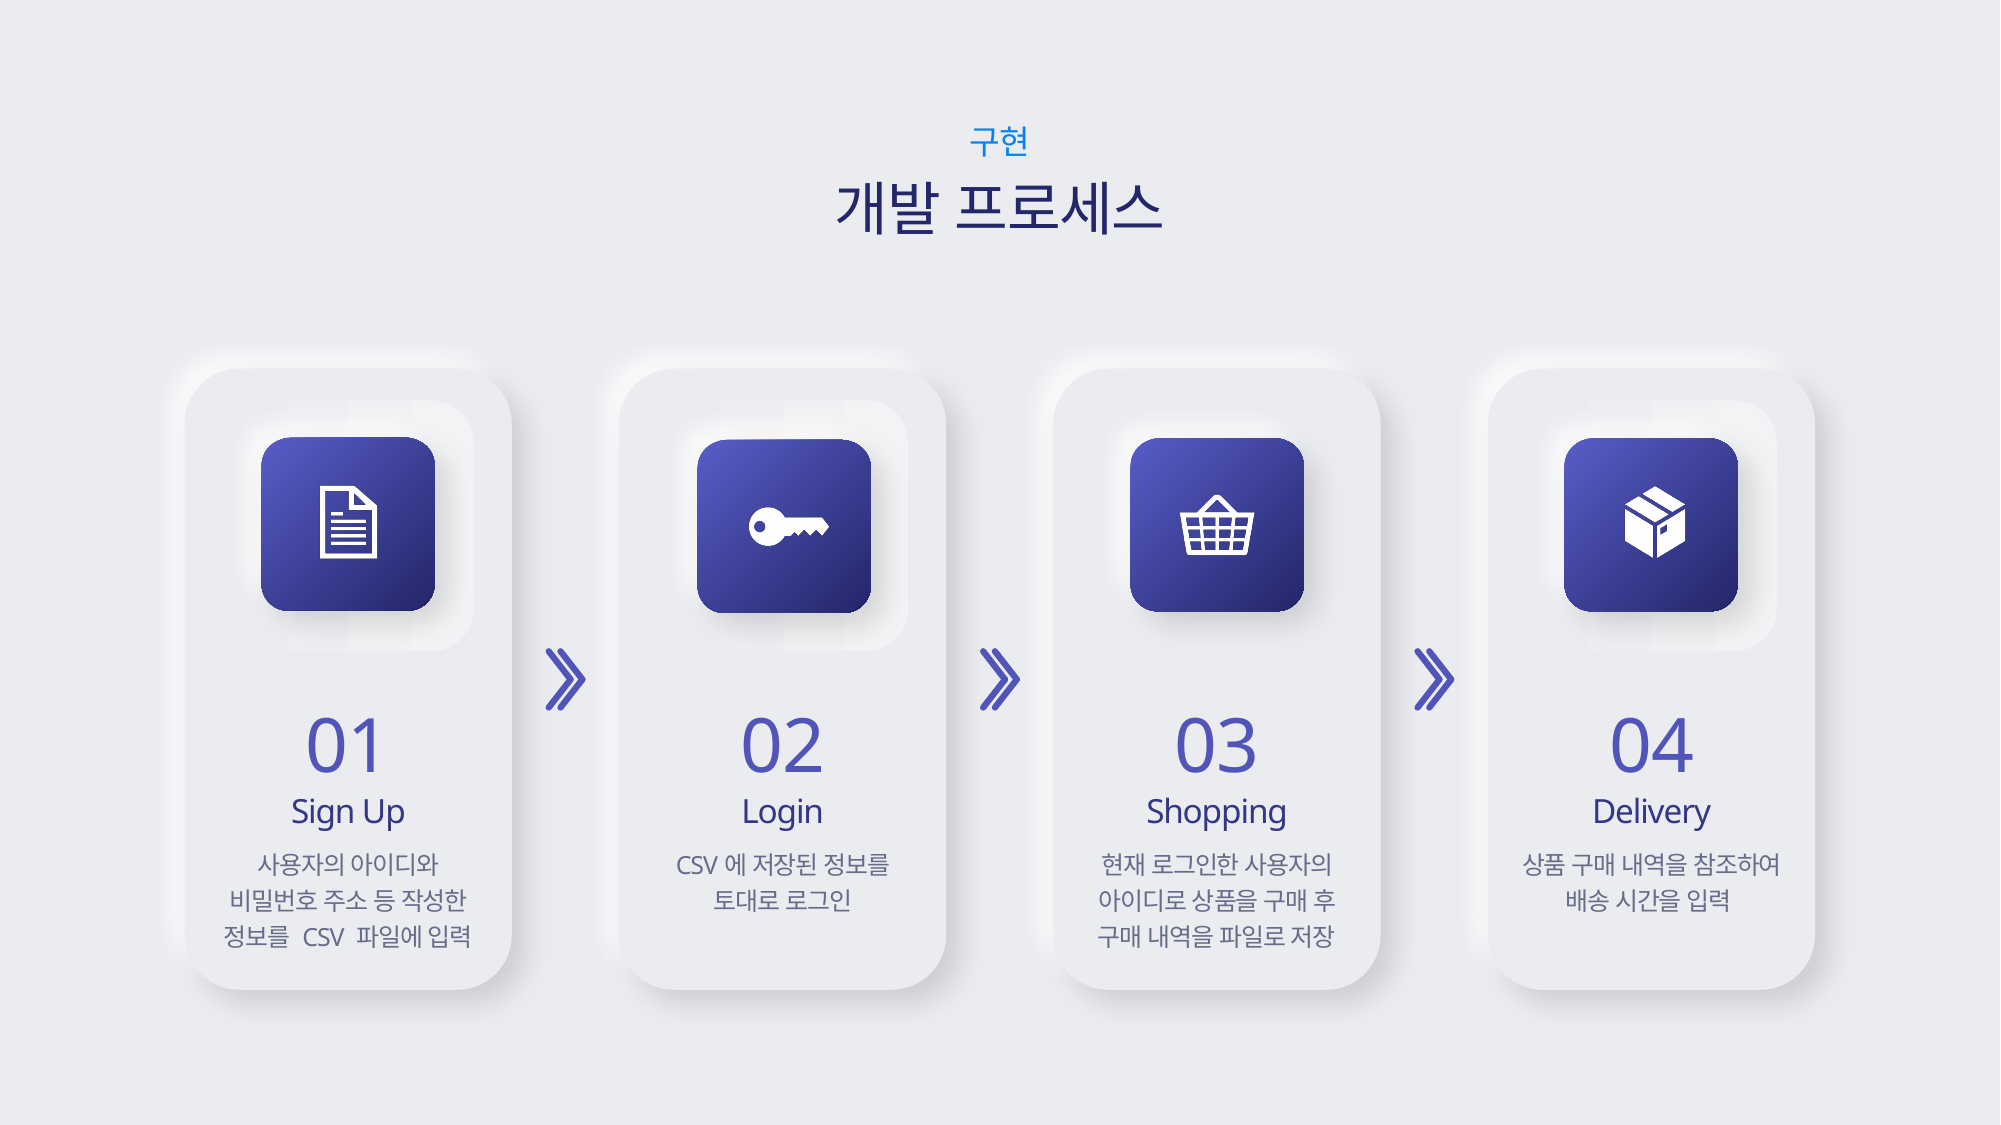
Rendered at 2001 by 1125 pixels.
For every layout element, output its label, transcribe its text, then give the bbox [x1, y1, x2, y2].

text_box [1564, 438, 1738, 612]
picture [745, 482, 833, 571]
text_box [548, 651, 583, 708]
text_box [1130, 438, 1304, 612]
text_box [1417, 651, 1452, 708]
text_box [1488, 368, 1815, 990]
picture [1173, 481, 1261, 569]
picture [304, 478, 392, 566]
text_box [983, 651, 1017, 708]
picture [1610, 478, 1699, 566]
text_box 구현 [969, 120, 1030, 161]
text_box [184, 368, 512, 990]
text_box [619, 368, 947, 990]
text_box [697, 439, 871, 614]
text_box 개발 프로세스 [834, 165, 1166, 243]
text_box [1053, 368, 1381, 990]
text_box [261, 437, 435, 611]
